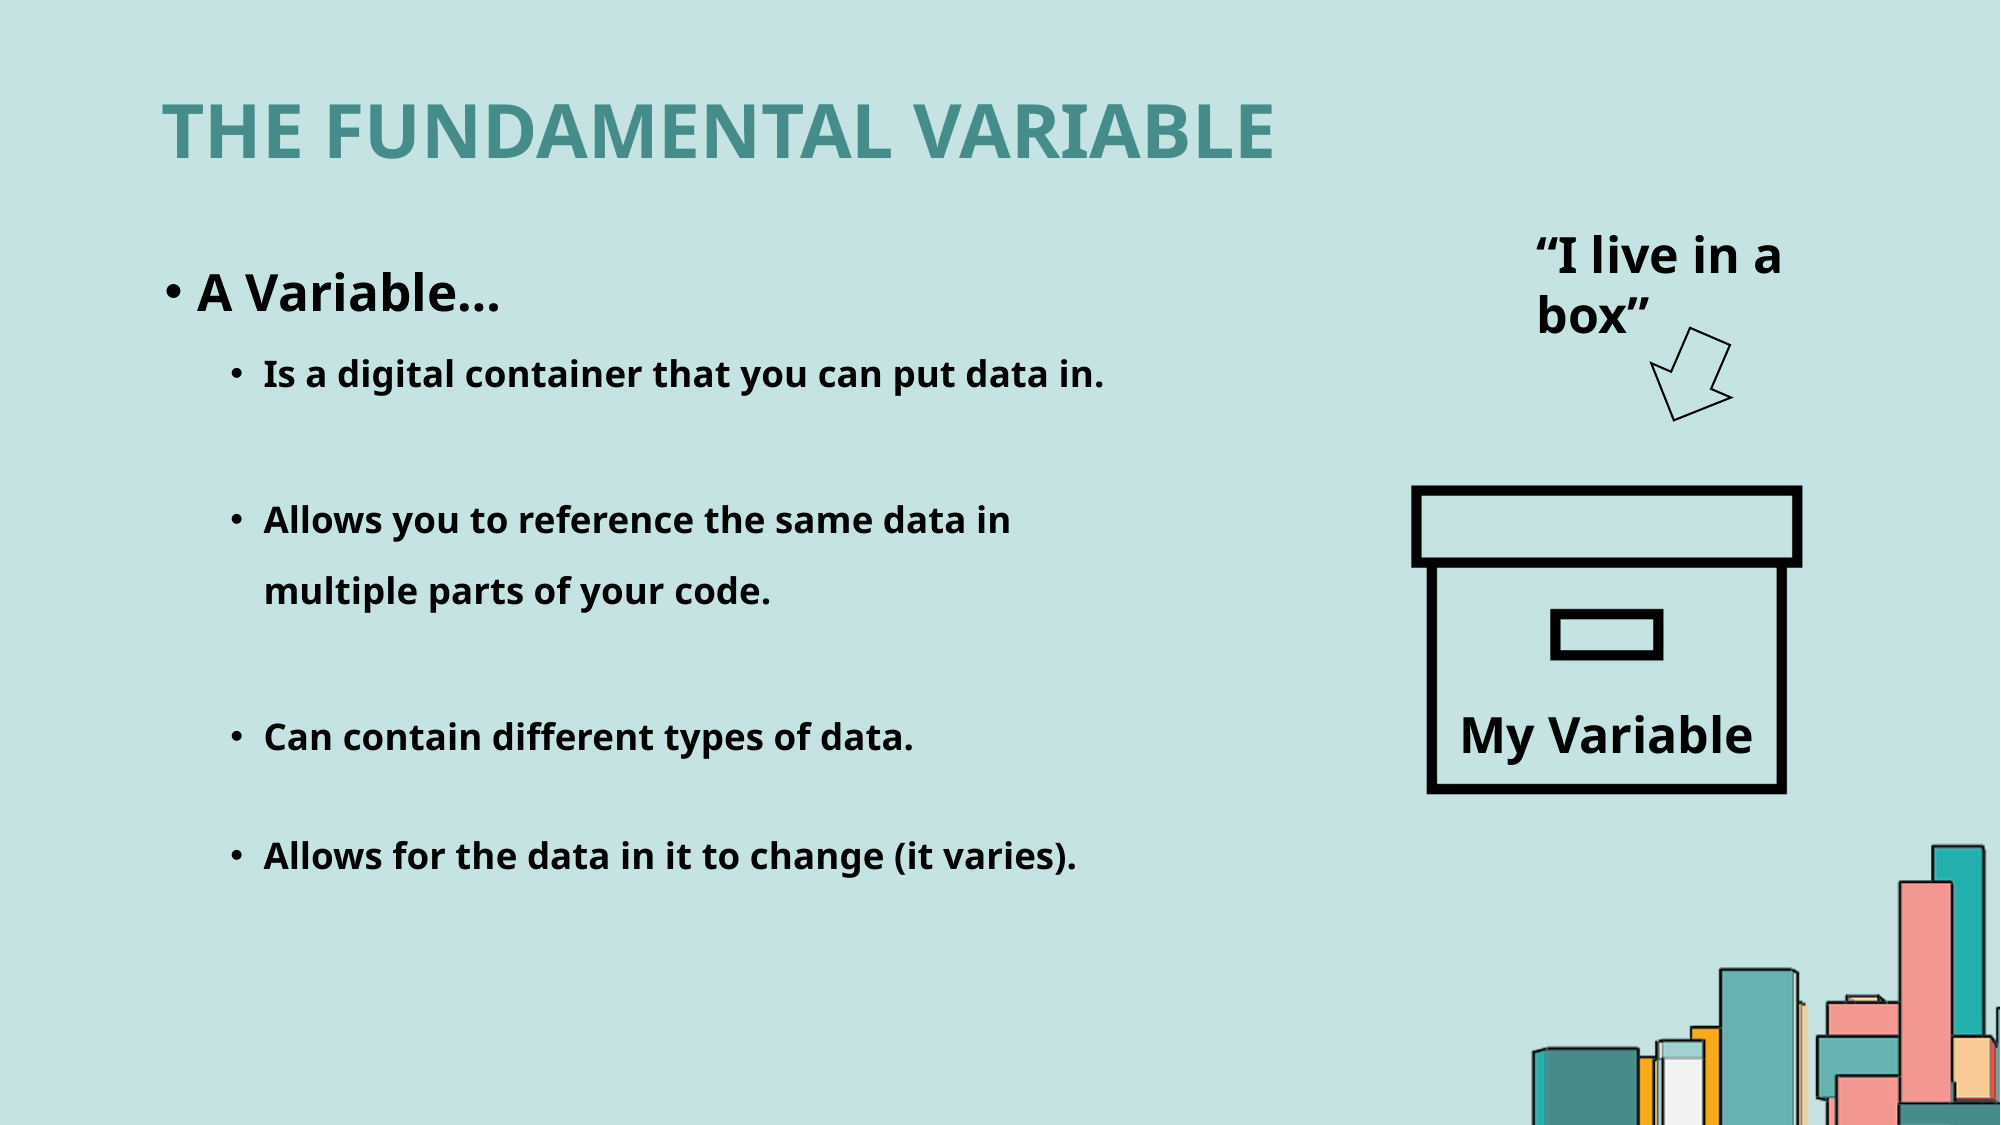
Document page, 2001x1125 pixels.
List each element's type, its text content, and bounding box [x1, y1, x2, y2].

picture [1360, 393, 2000, 1125]
title The Fundamental variable [146, 11, 1854, 183]
text_box [1649, 326, 1732, 393]
list A Variable… Is a digital container that you can put data in. Allows you to reference the same data in multiple parts of your code. Can contain different types of data. Allows for the data in it to change (it varies). [149, 216, 1166, 943]
text_box “I live in a box” [1521, 215, 1914, 351]
